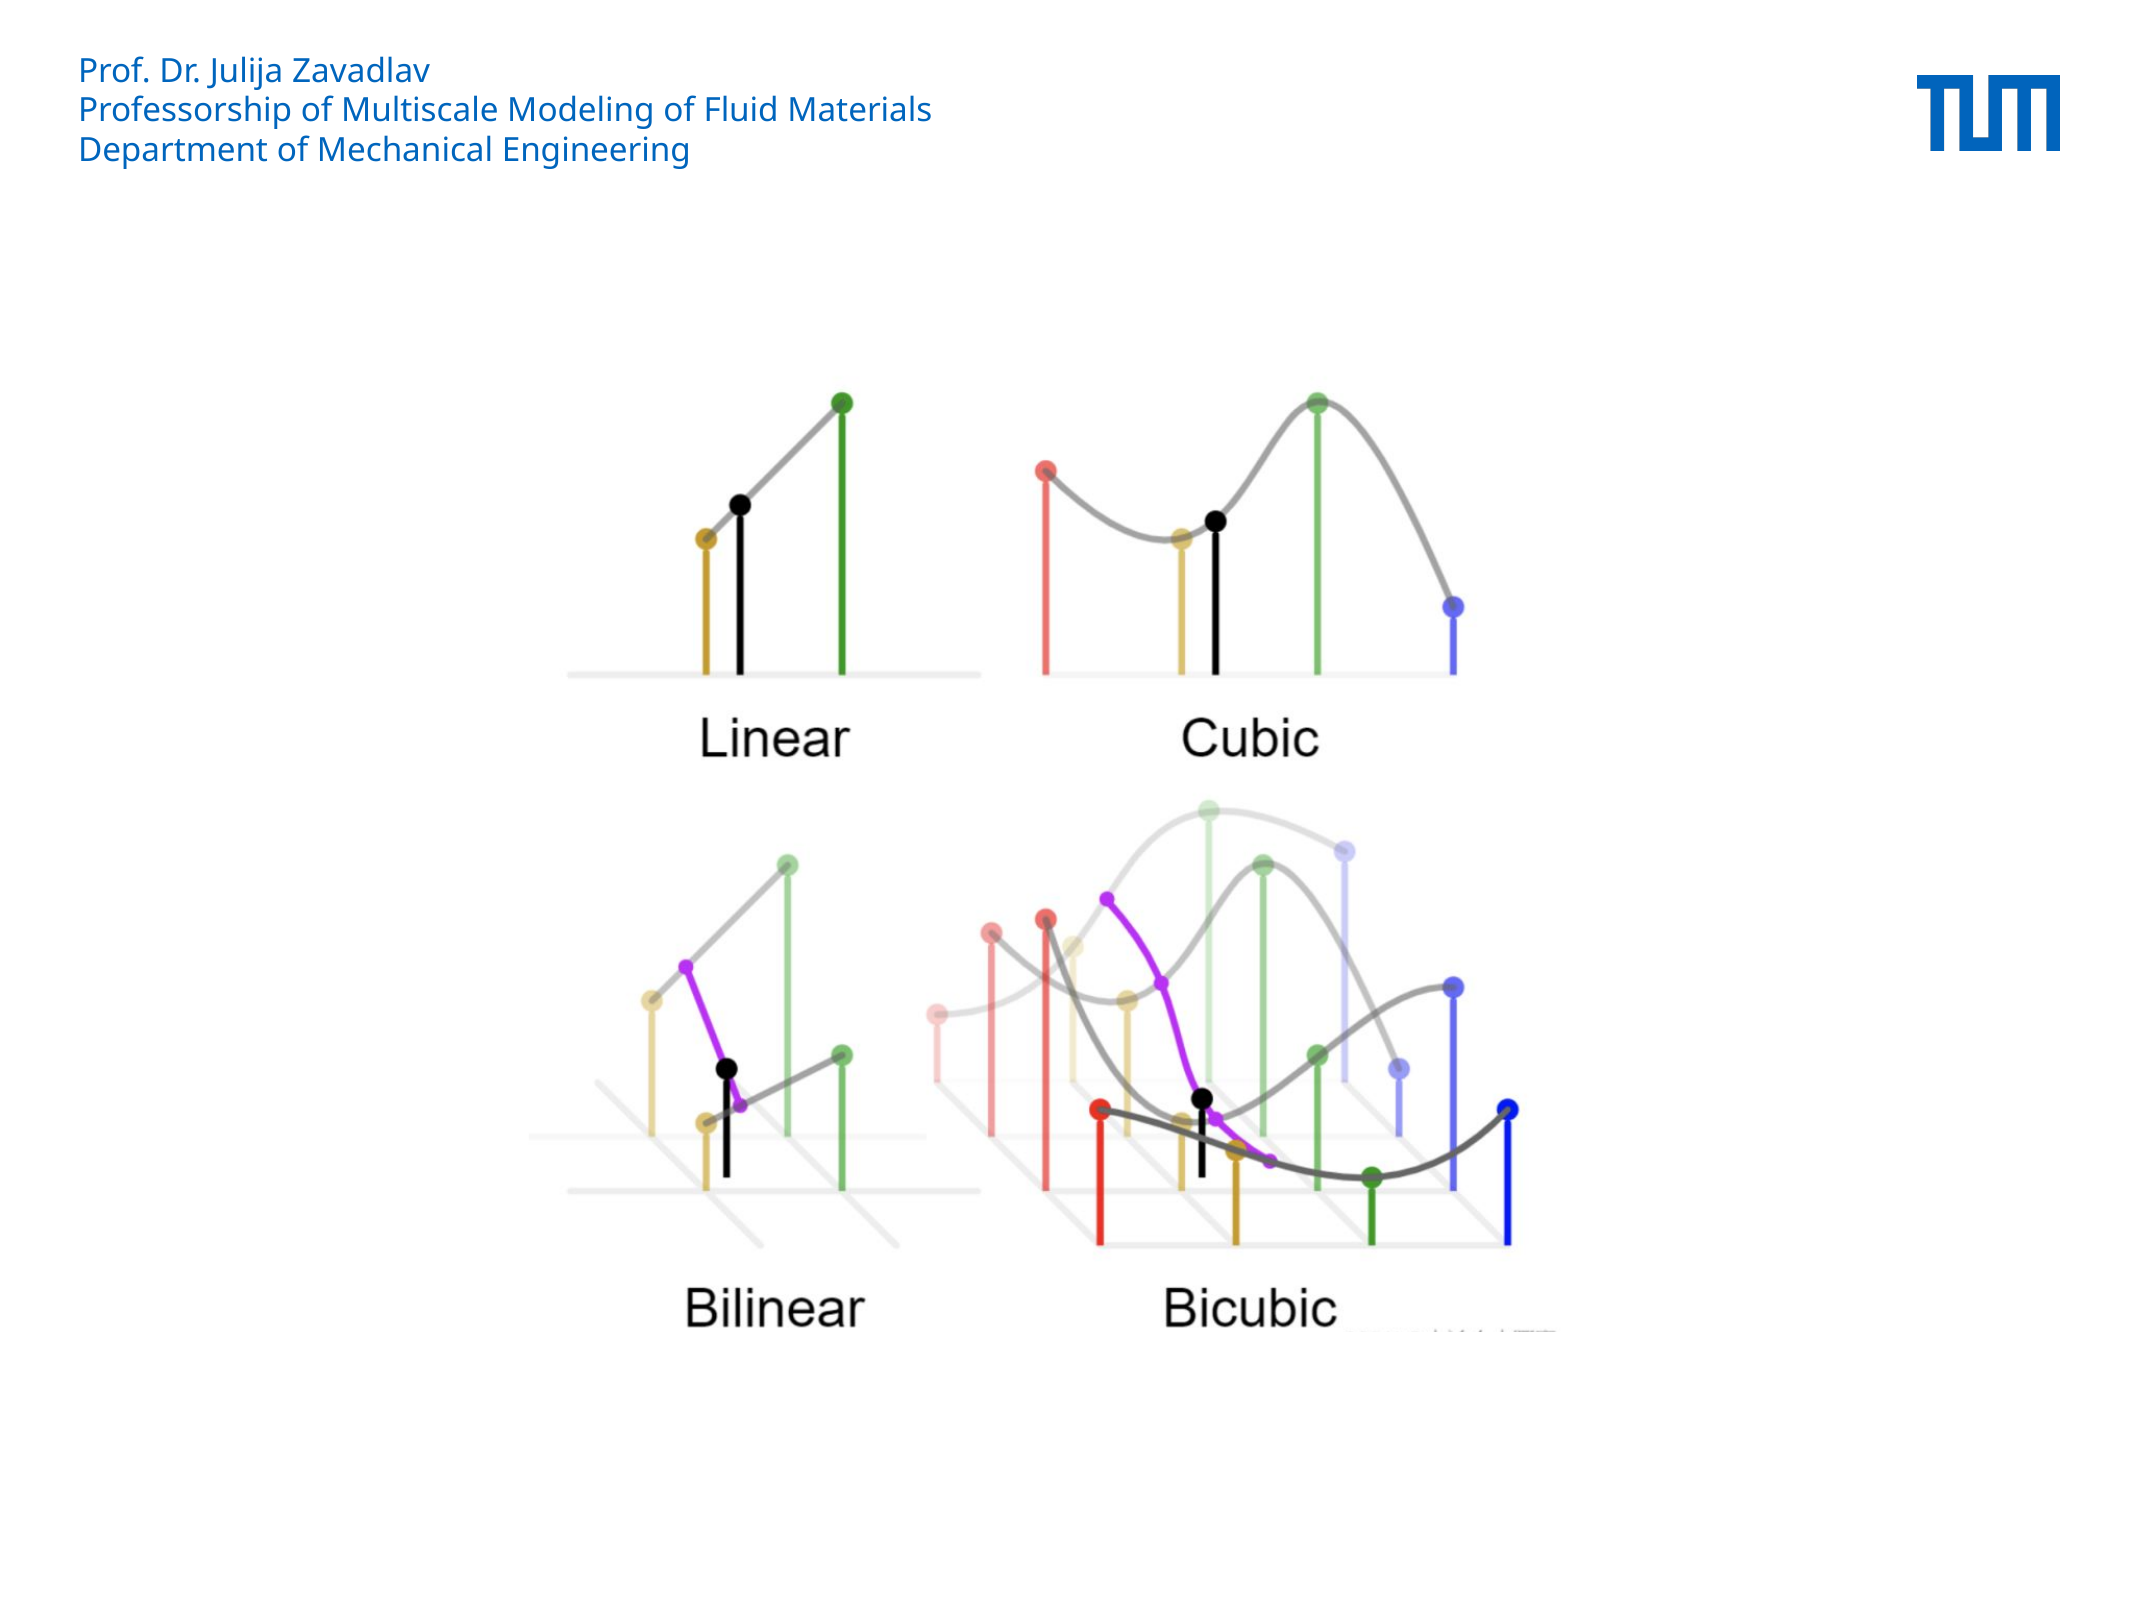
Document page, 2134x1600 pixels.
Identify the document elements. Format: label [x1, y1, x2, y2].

picture [528, 358, 1575, 1332]
picture [1917, 75, 2060, 151]
